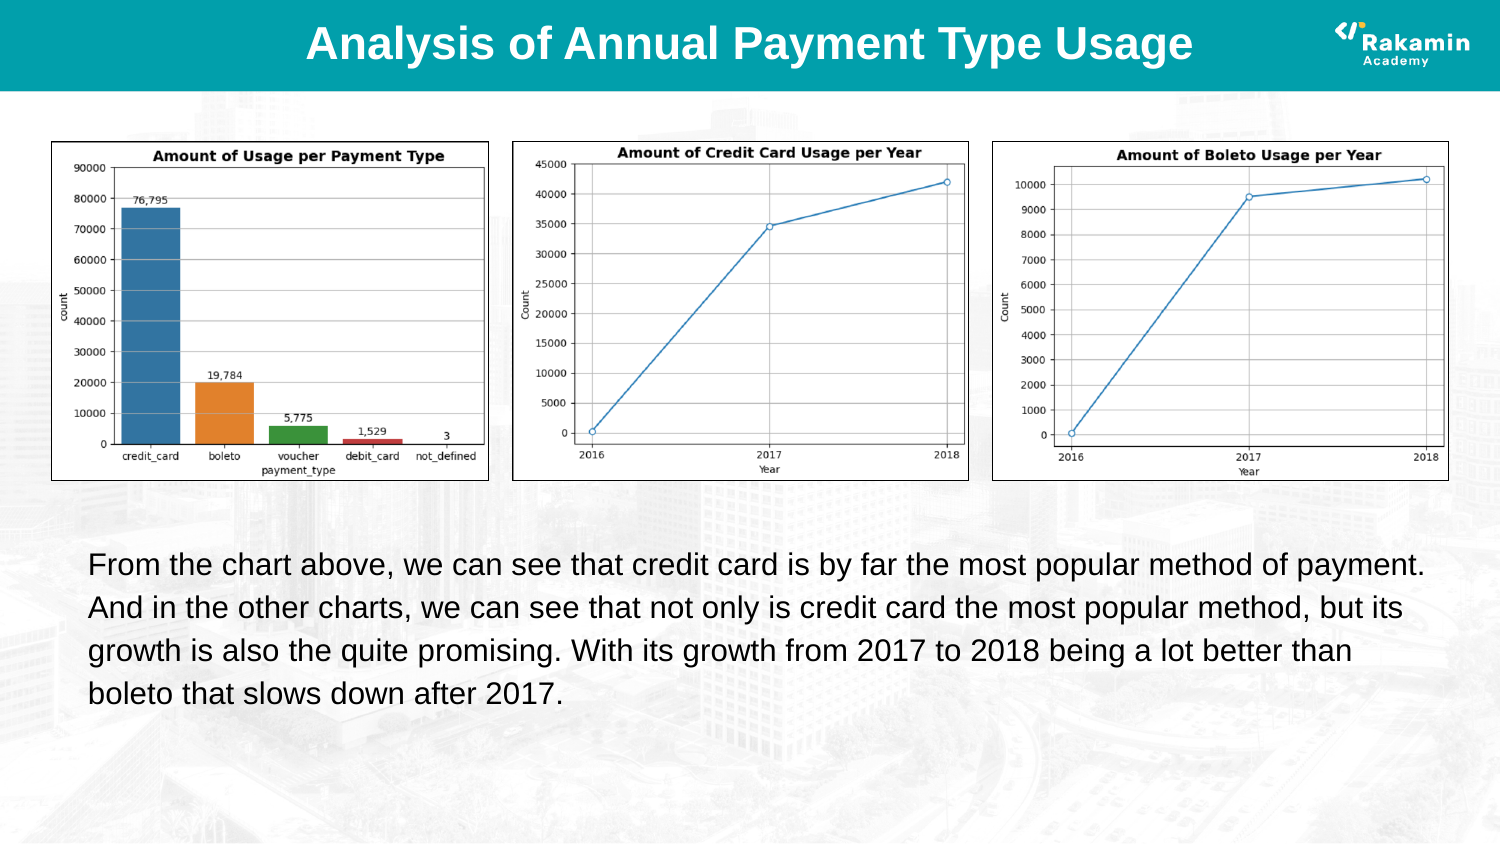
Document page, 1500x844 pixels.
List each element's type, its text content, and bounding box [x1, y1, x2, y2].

picture [0, 0, 1500, 844]
title Analysis of Annual Payment Type Usage [51, 0, 1449, 92]
list From the chart above, we can see that credit card is by far the most popular method of payment. And in the other charts, we can see that not only is credit card the most popular method, but its growth is also the quite promising. With its growth from 2017 to 2018 being a lot better than boleto that slows down after 2017. [51, 141, 1449, 750]
